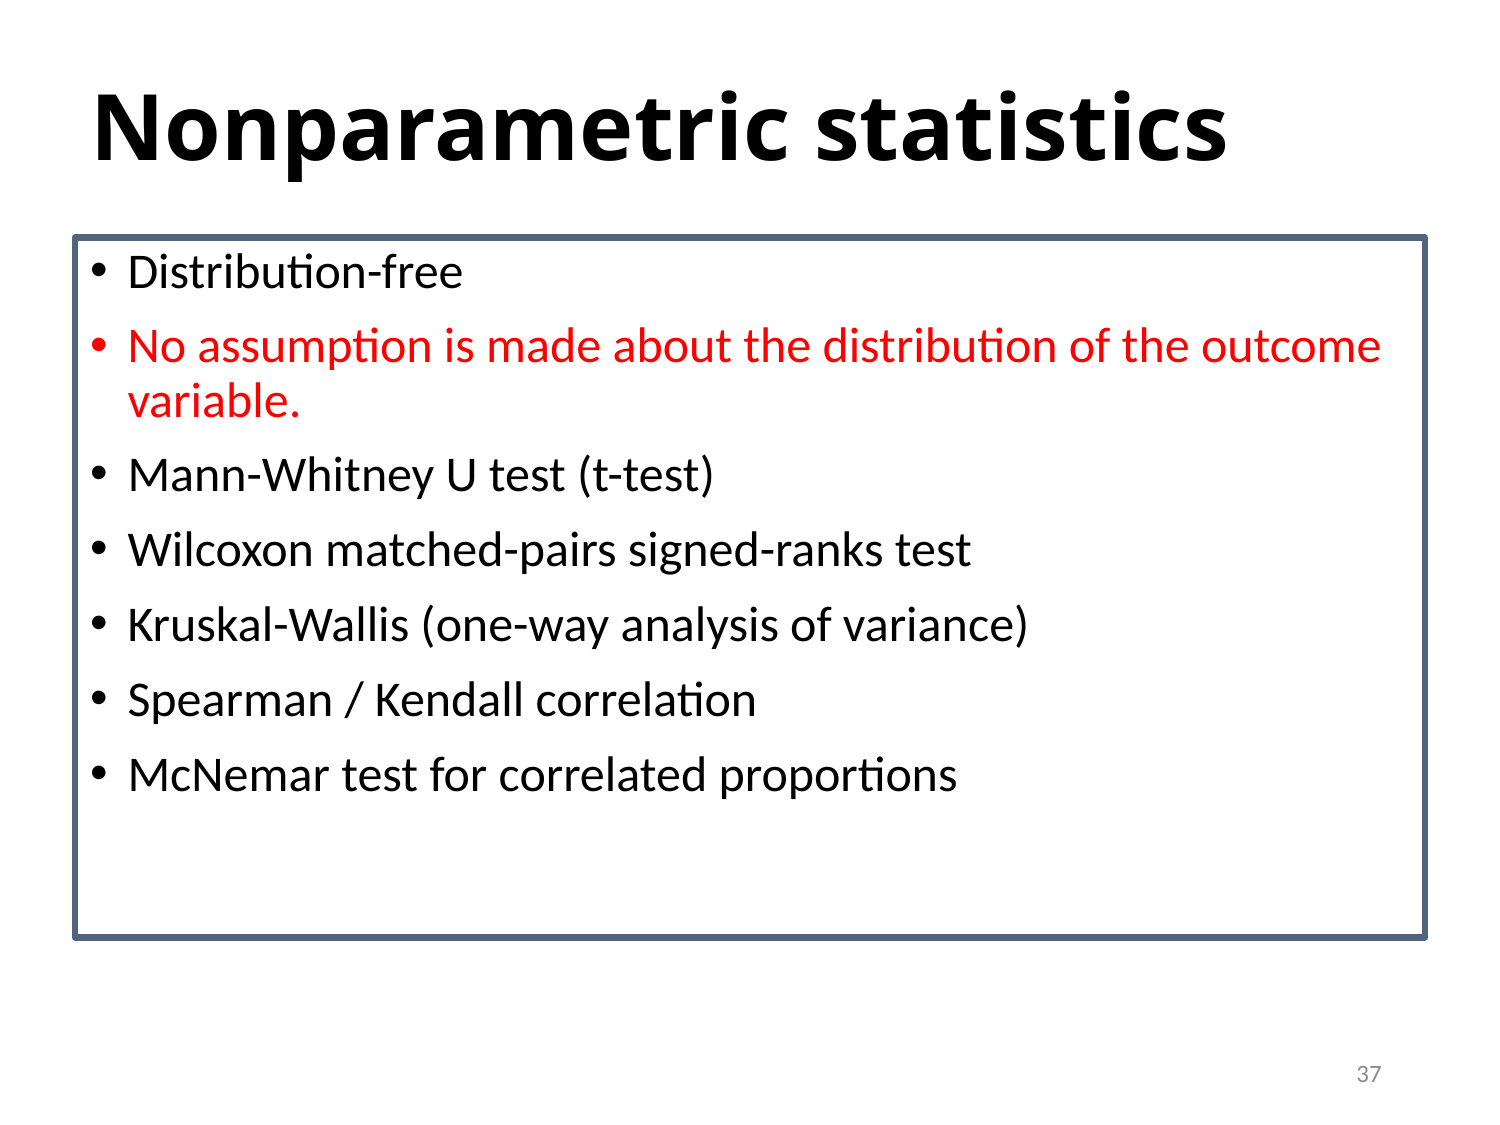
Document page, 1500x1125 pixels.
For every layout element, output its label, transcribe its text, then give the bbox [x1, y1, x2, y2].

slide_number 37 [1059, 1042, 1397, 1103]
title Nonparametric statistics [75, 37, 1425, 225]
list Distribution-free No assumption is made about the distribution of the outcome variable. Mann-Whitney U test (t-test) Wilcoxon matched-pairs signed-ranks test Kruskal-Wallis (one-way analysis of variance) Spearman / Kendall correlation McNemar test for correlated proportions [75, 237, 1425, 938]
